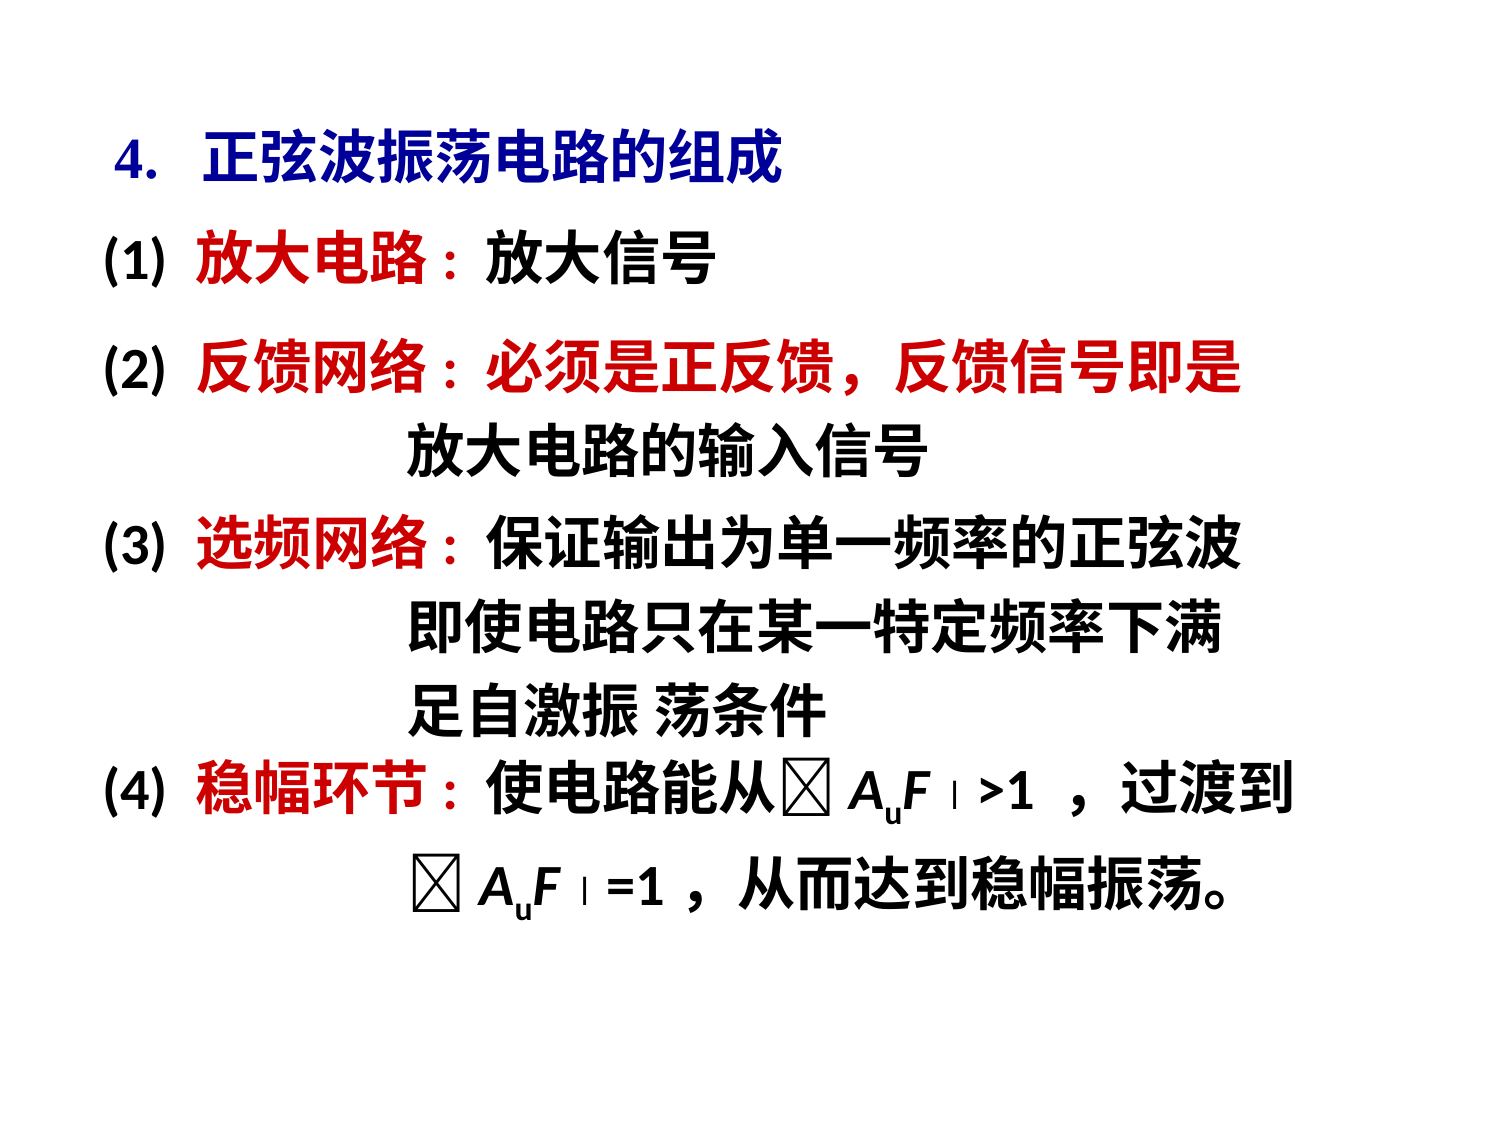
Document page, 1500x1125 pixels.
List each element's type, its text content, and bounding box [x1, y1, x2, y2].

text_box (1) 放大电路: 放大信号 [87, 212, 1363, 300]
title 4. 正弦波振荡电路的组成 [99, 112, 1175, 212]
text_box (3) 选频网络: 保证输出为单一频率的正弦波 即使电路只在某一特定频率下满 足自激振 荡条件 [87, 512, 1488, 725]
text_box (2) 反馈网络: 必须是正反馈，反馈信号即是 放大电路的输入信号 [87, 324, 1438, 475]
text_box (4) 稳幅环节: 使电路能从AuF  >1 ，过渡到 AuF  =1，从而达到稳幅振荡。 [87, 749, 1413, 913]
